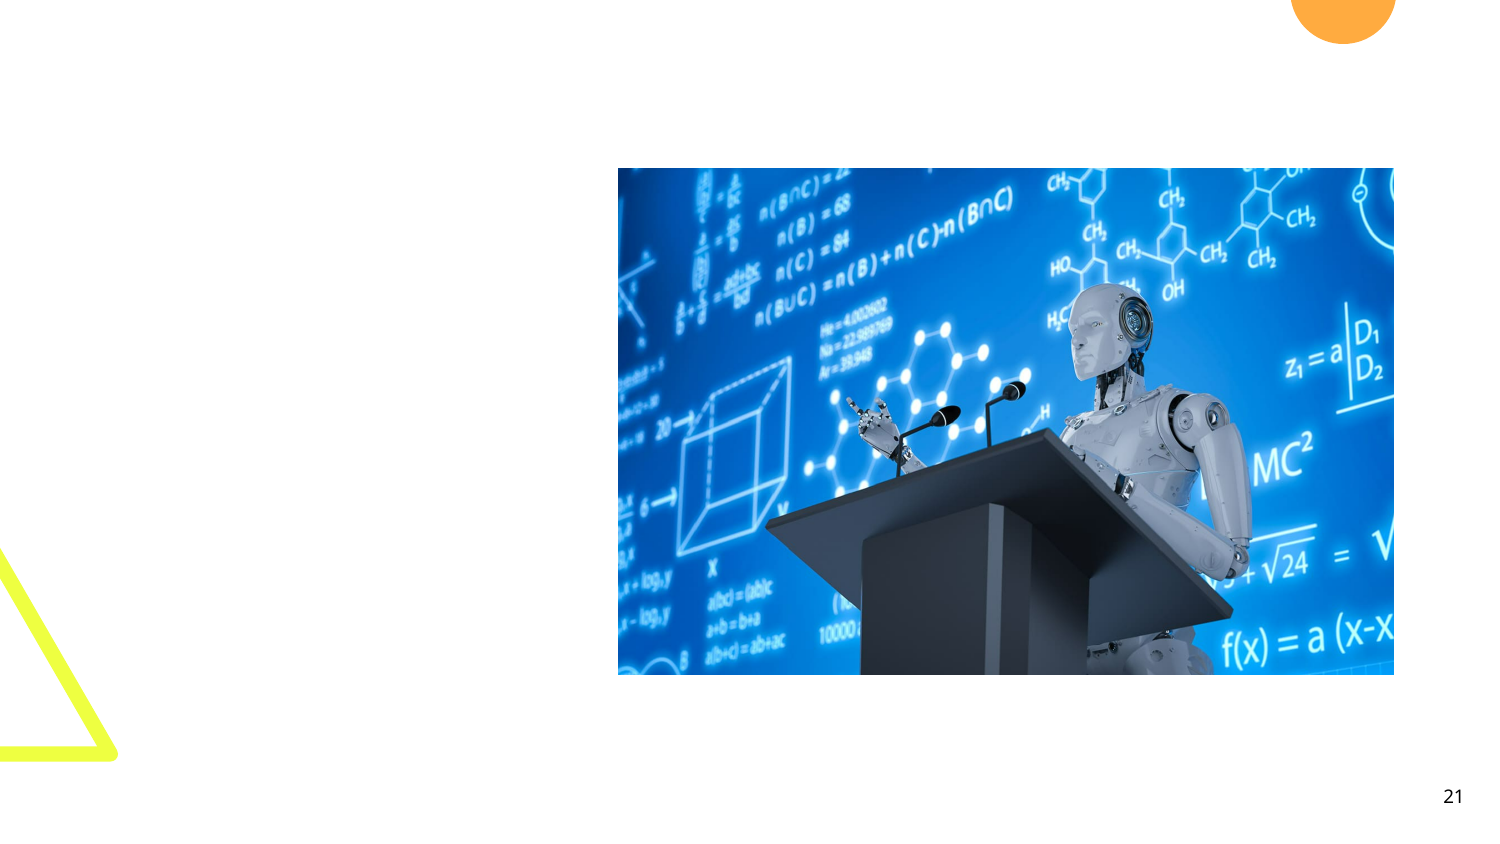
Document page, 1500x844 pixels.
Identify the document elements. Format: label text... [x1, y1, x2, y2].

slide_number 21 [1389, 764, 1480, 830]
picture [617, 168, 1395, 676]
